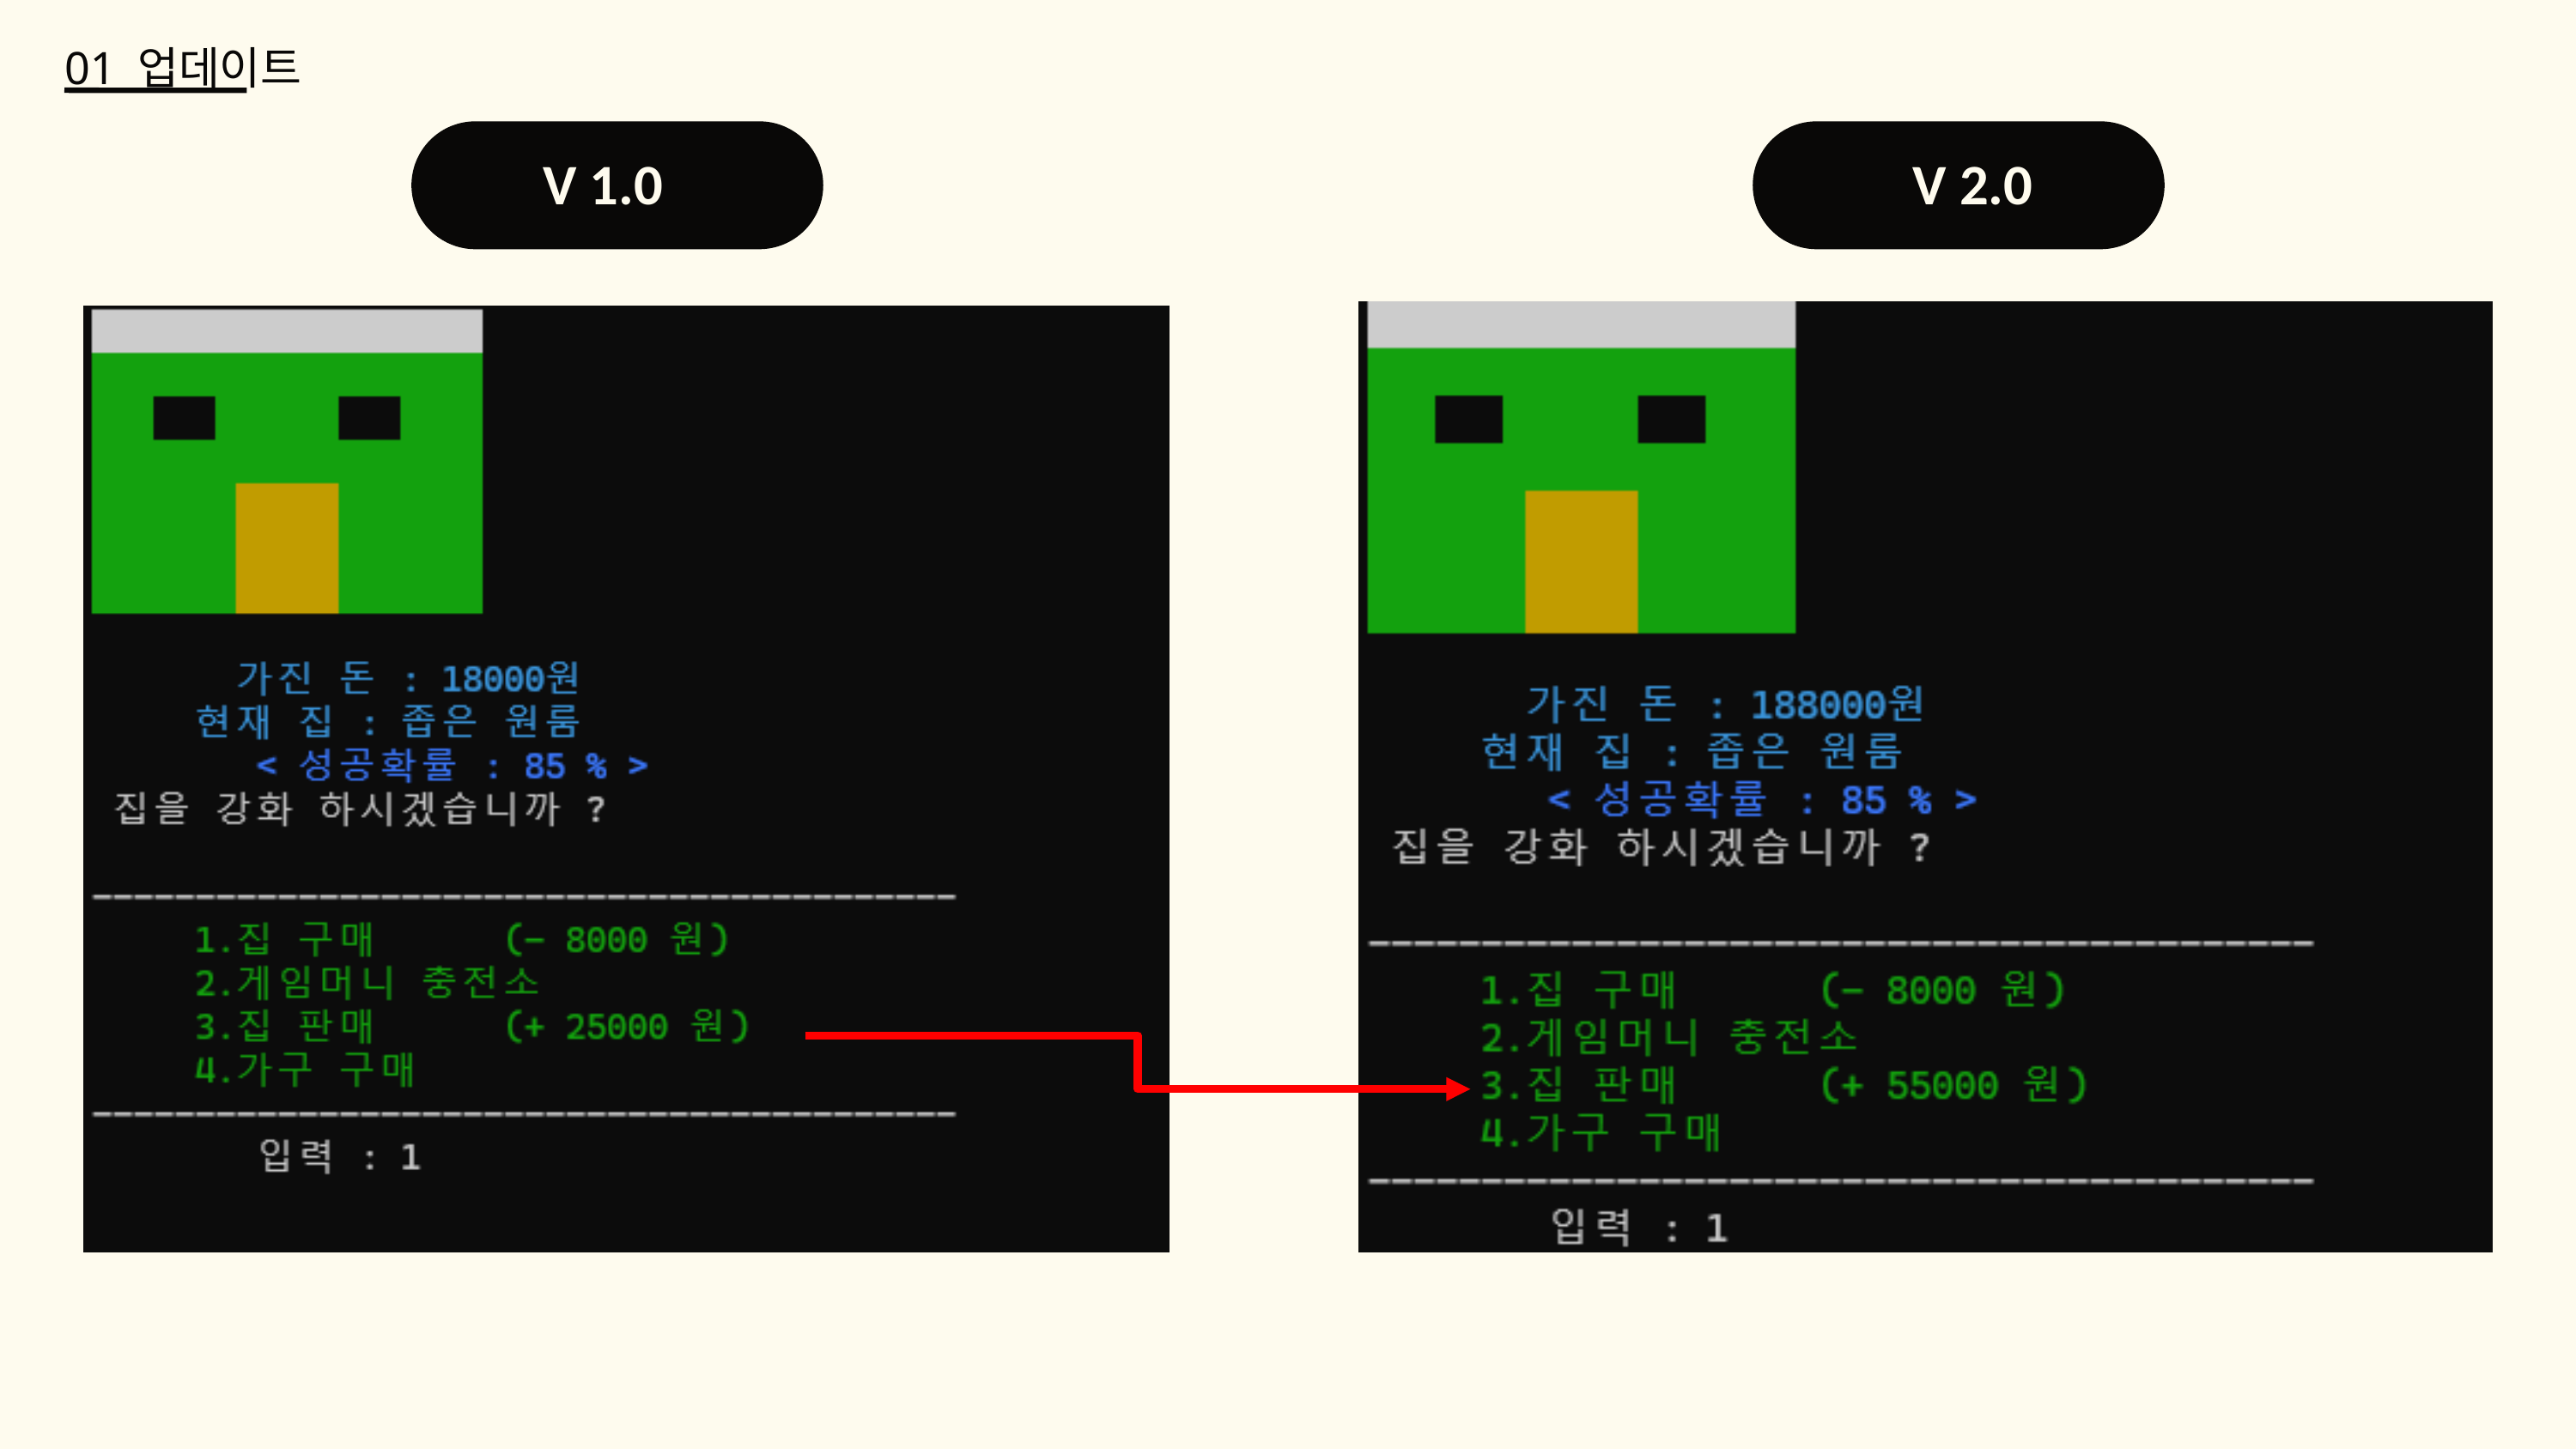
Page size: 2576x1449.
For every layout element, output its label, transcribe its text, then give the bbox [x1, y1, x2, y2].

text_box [410, 121, 823, 250]
picture [1358, 300, 2493, 1252]
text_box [805, 1034, 1471, 1089]
text_box 01 업데이트 [64, 31, 901, 94]
picture [82, 306, 1170, 1252]
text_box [1752, 121, 2166, 250]
